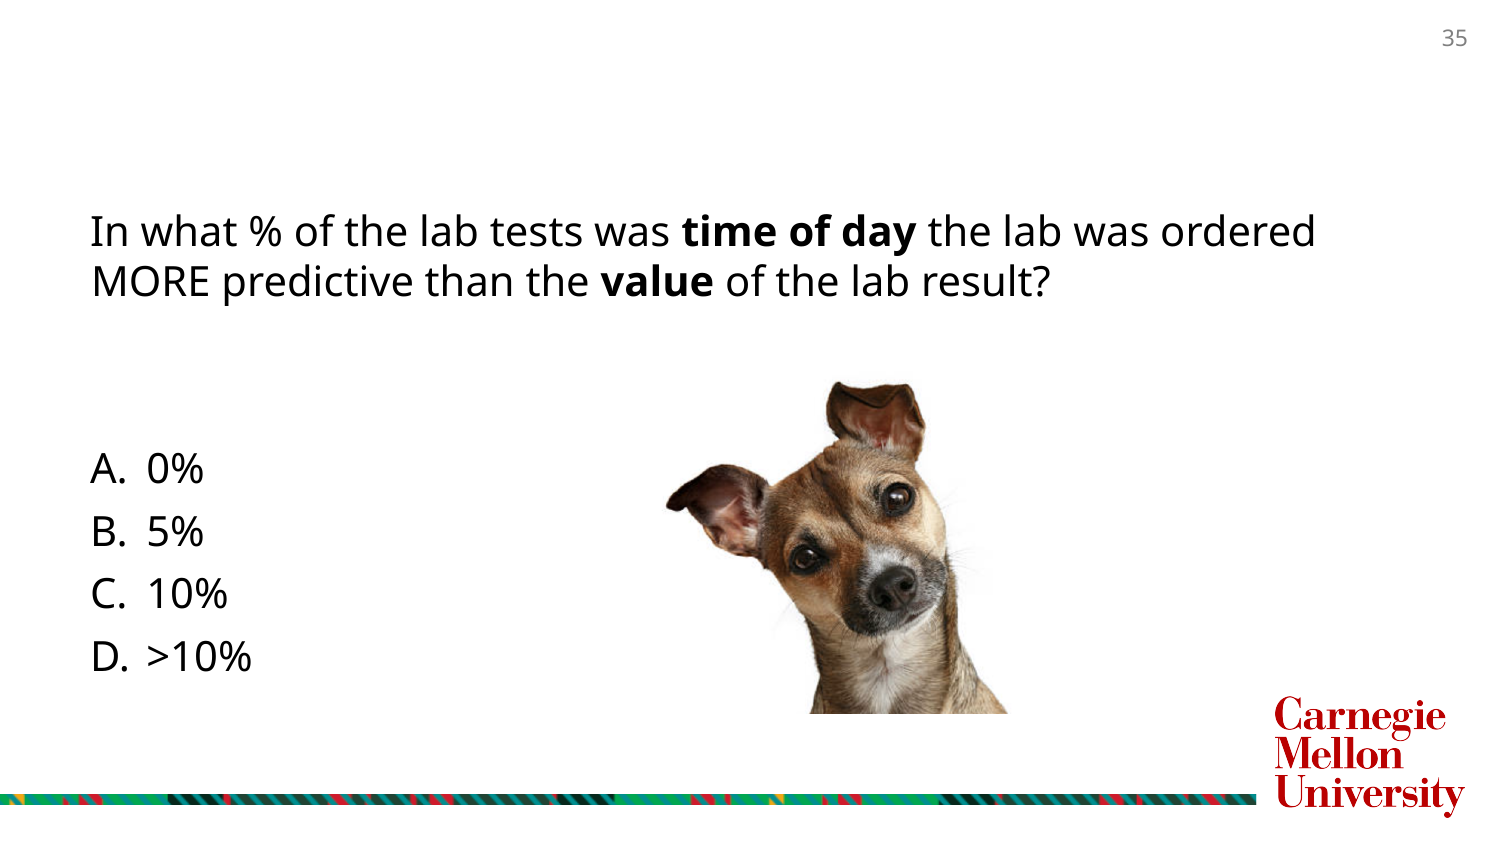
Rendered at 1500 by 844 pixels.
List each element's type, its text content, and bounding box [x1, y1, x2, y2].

picture [0, 794, 1257, 805]
picture [1275, 696, 1465, 818]
list In what % of the lab tests was time of day the lab was ordered MORE predictive than the value of the lab result? 0% 5% 10% >10% [75, 196, 1425, 760]
picture [612, 371, 1111, 714]
